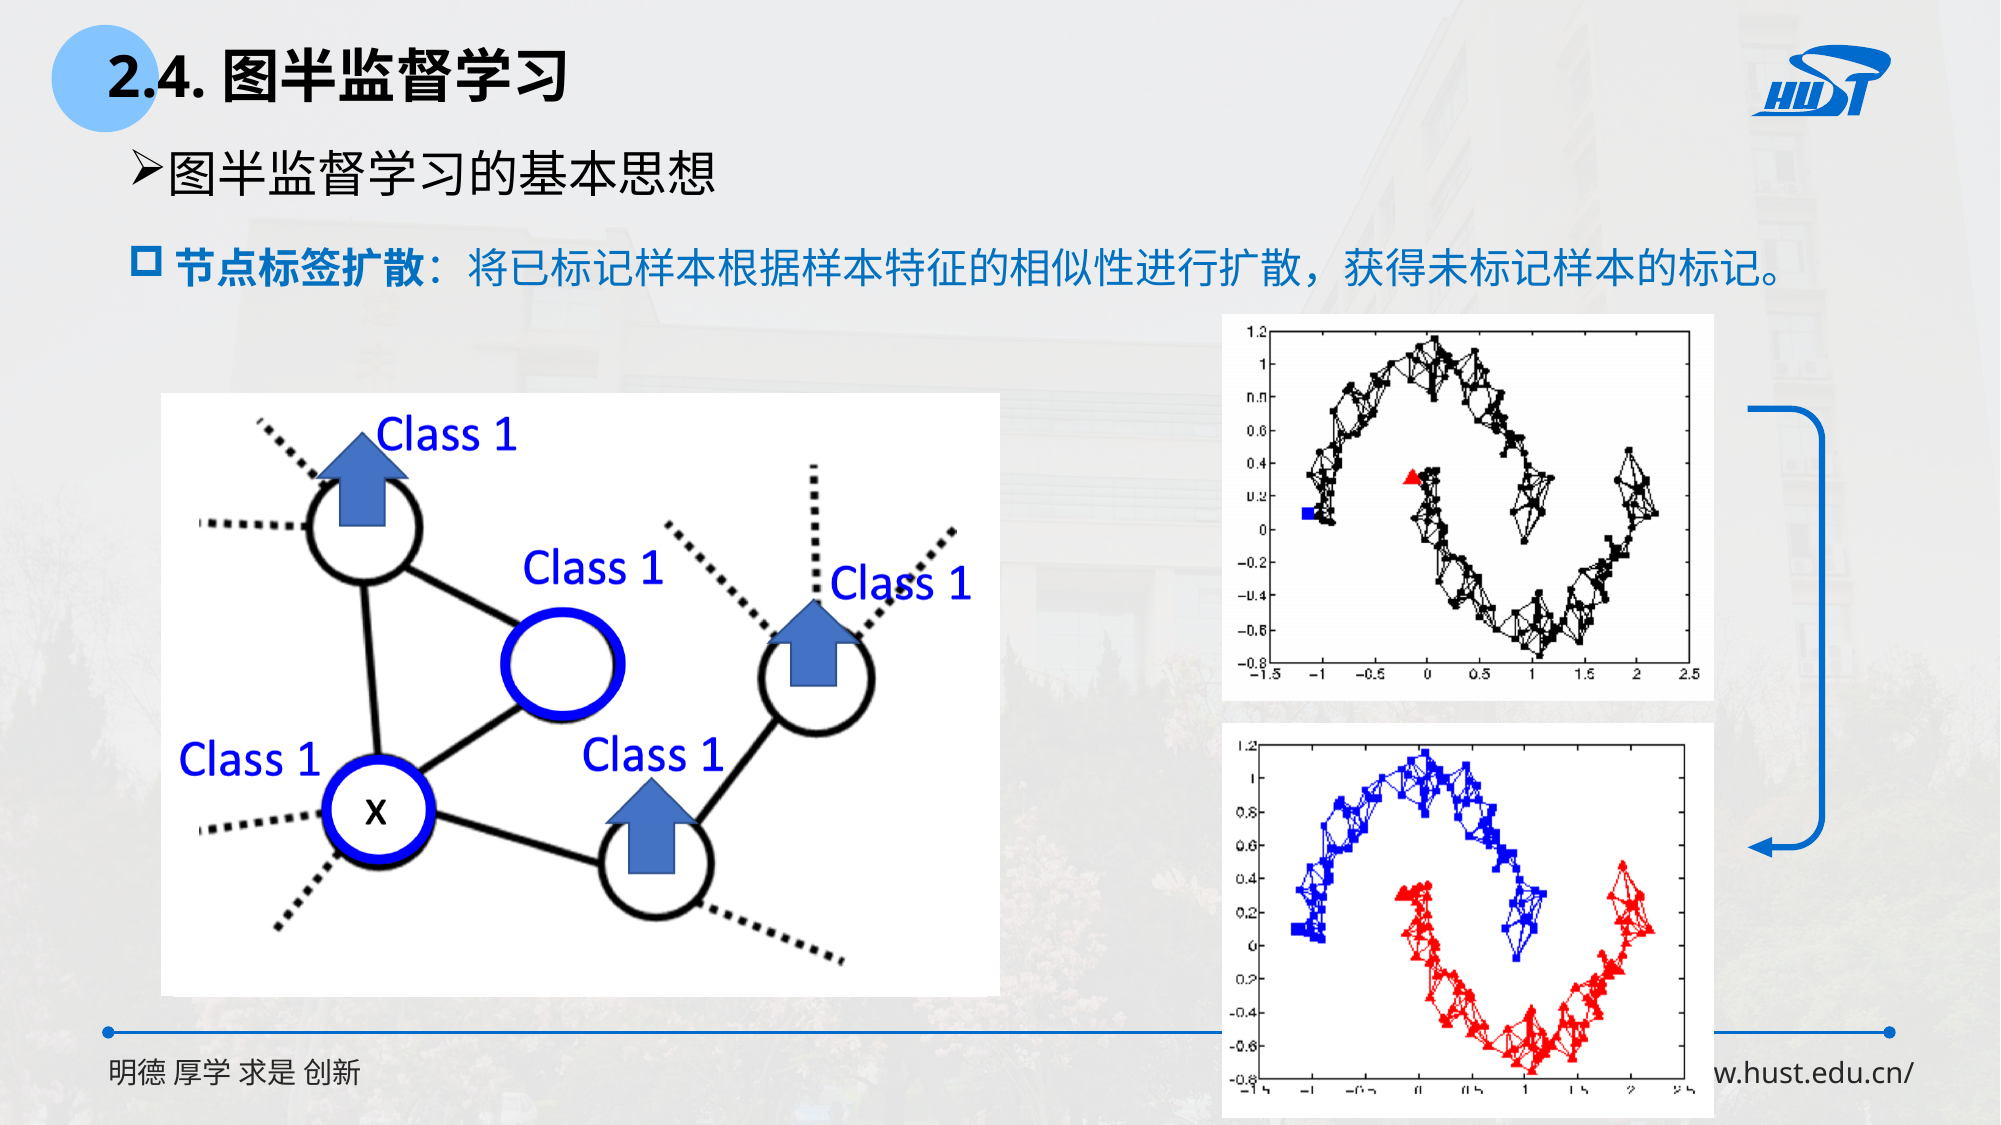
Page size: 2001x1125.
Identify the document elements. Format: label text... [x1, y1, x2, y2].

text_box [1744, 404, 1827, 860]
picture [161, 393, 1001, 997]
text_box 节点标签扩散：将已标记样本根据样本特征的相似性进行扩散，获得未标记样本的标记。 [113, 234, 1860, 300]
list 2.4.图半监督学习 [93, 43, 887, 114]
picture [1222, 723, 1714, 1118]
picture [1222, 314, 1714, 701]
text_box 图半监督学习的基本思想 [113, 141, 907, 212]
